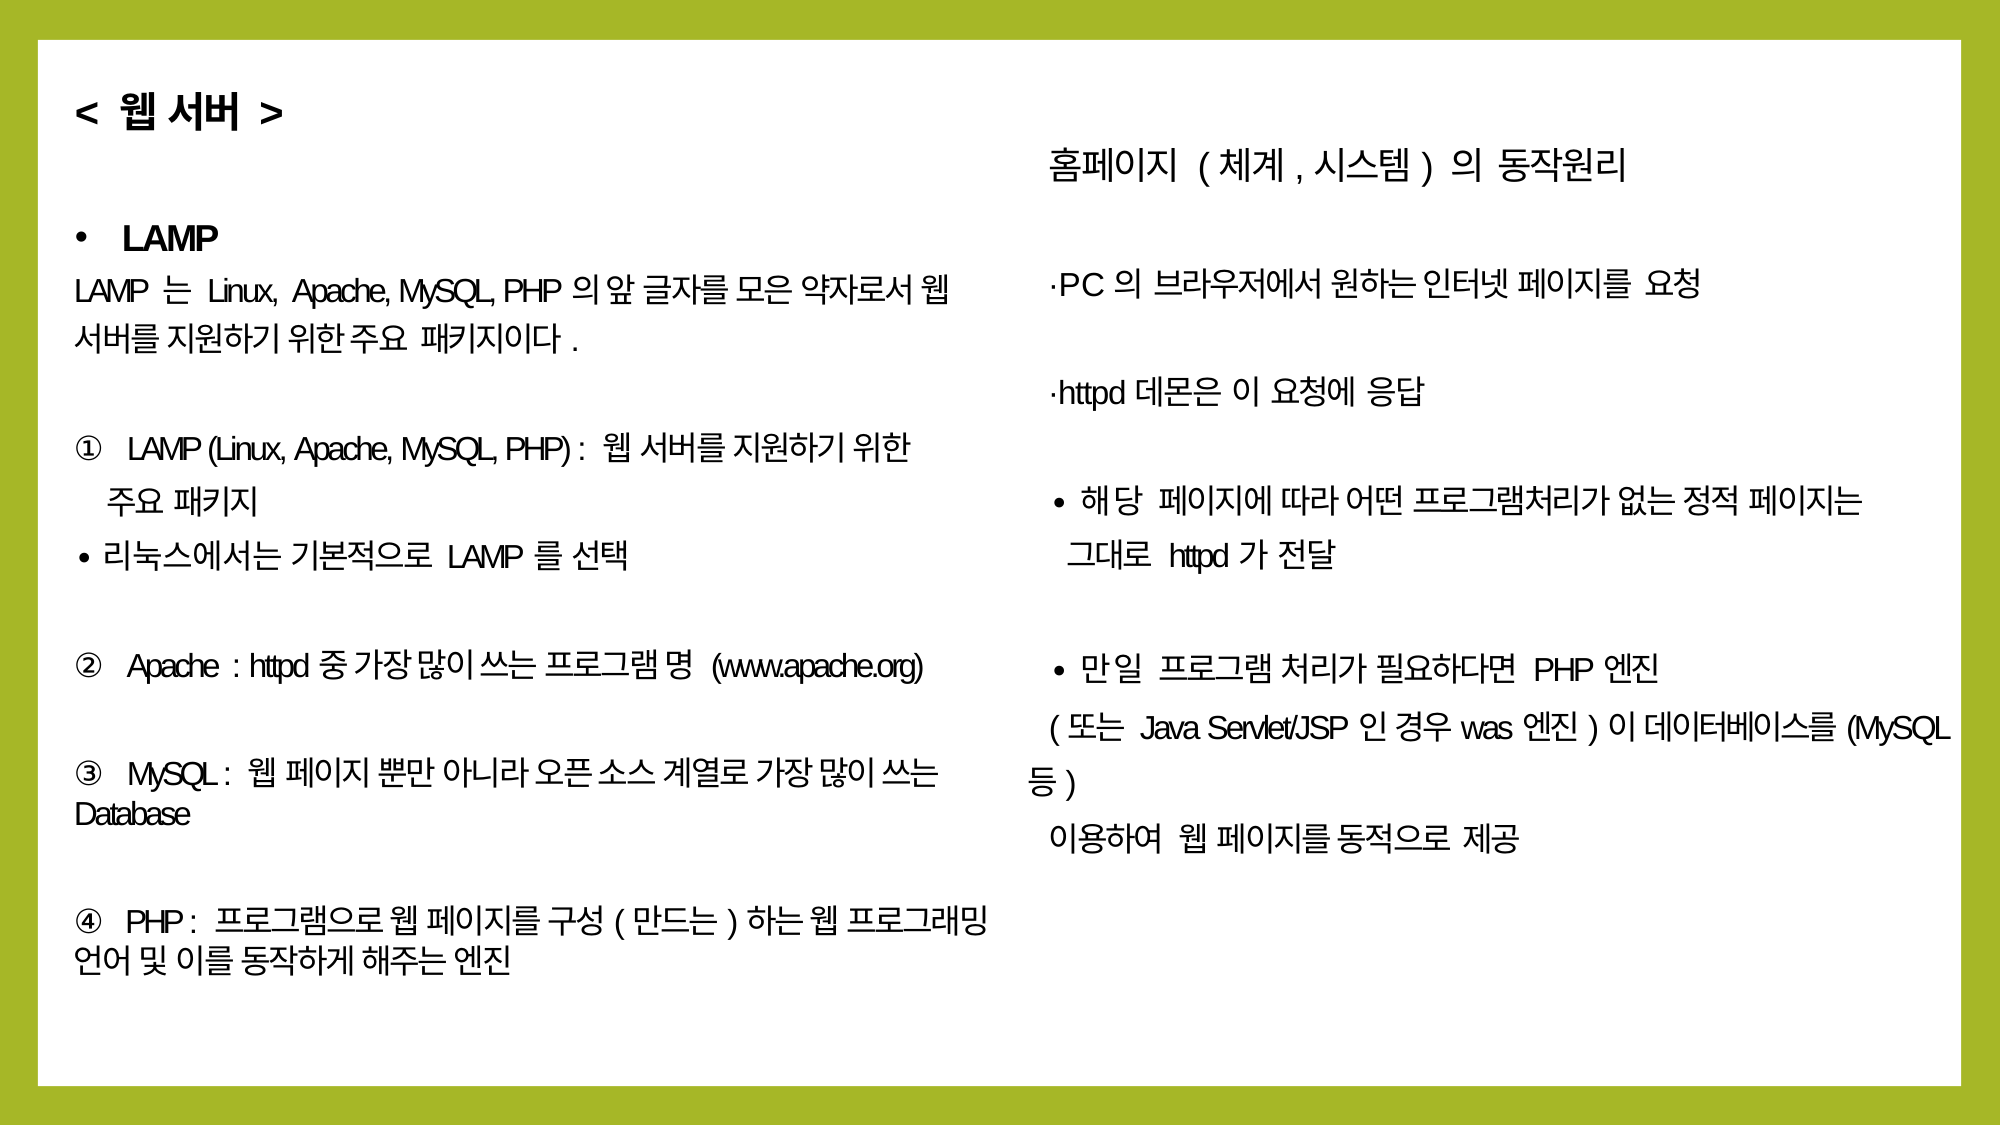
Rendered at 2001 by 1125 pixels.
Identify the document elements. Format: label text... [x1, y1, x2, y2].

text_box < 웹 서버 > LAMP LAMP 는 Linux, Apache, MySQL, PHP의 앞 글자를 모은 약자로서 웹 서버를 지원하기 위한 주요 패키지이다. ① LAMP (Linux, Apache, MySQL, PHP) : 웹 서버를 지원하기 위한 주요 패키지 ∙리눅스에서는 기본적으로 LAMP를 선택 ② Apache : httpd중 가장 많이 쓰는 프로그램 명 (www.apache.org) ③ MySQL : 웹 페이지 뿐만 아니라 오픈 소스 계열로 가장 많이 쓰는 Database ④ PHP : 프로그램으로 웹 페이지를 구성(만드는)하는 웹 프로그래밍 언어 및 이를 동작하게 해주는 엔진 홈페이지 (체계,시스템) 의 동작원리 ∙PC의 브라우저에서 원하는 인터넷 페이지를 요청 ∙httpd데몬은 이 요청에 응답 ∙해당 페이지에 따라 어떤 프로그램처리가 없는 정적 페이지는 그대로 httpd가 전달 ∙만일 프로그램 처리가 필요하다면 PHP엔진 (또는 Java Servlet/JSP인 경우was엔진)이 데이터베이스를(MySQL등) 이용하여 웹 페이지를 동적으로 제공 [50, 71, 2000, 1091]
